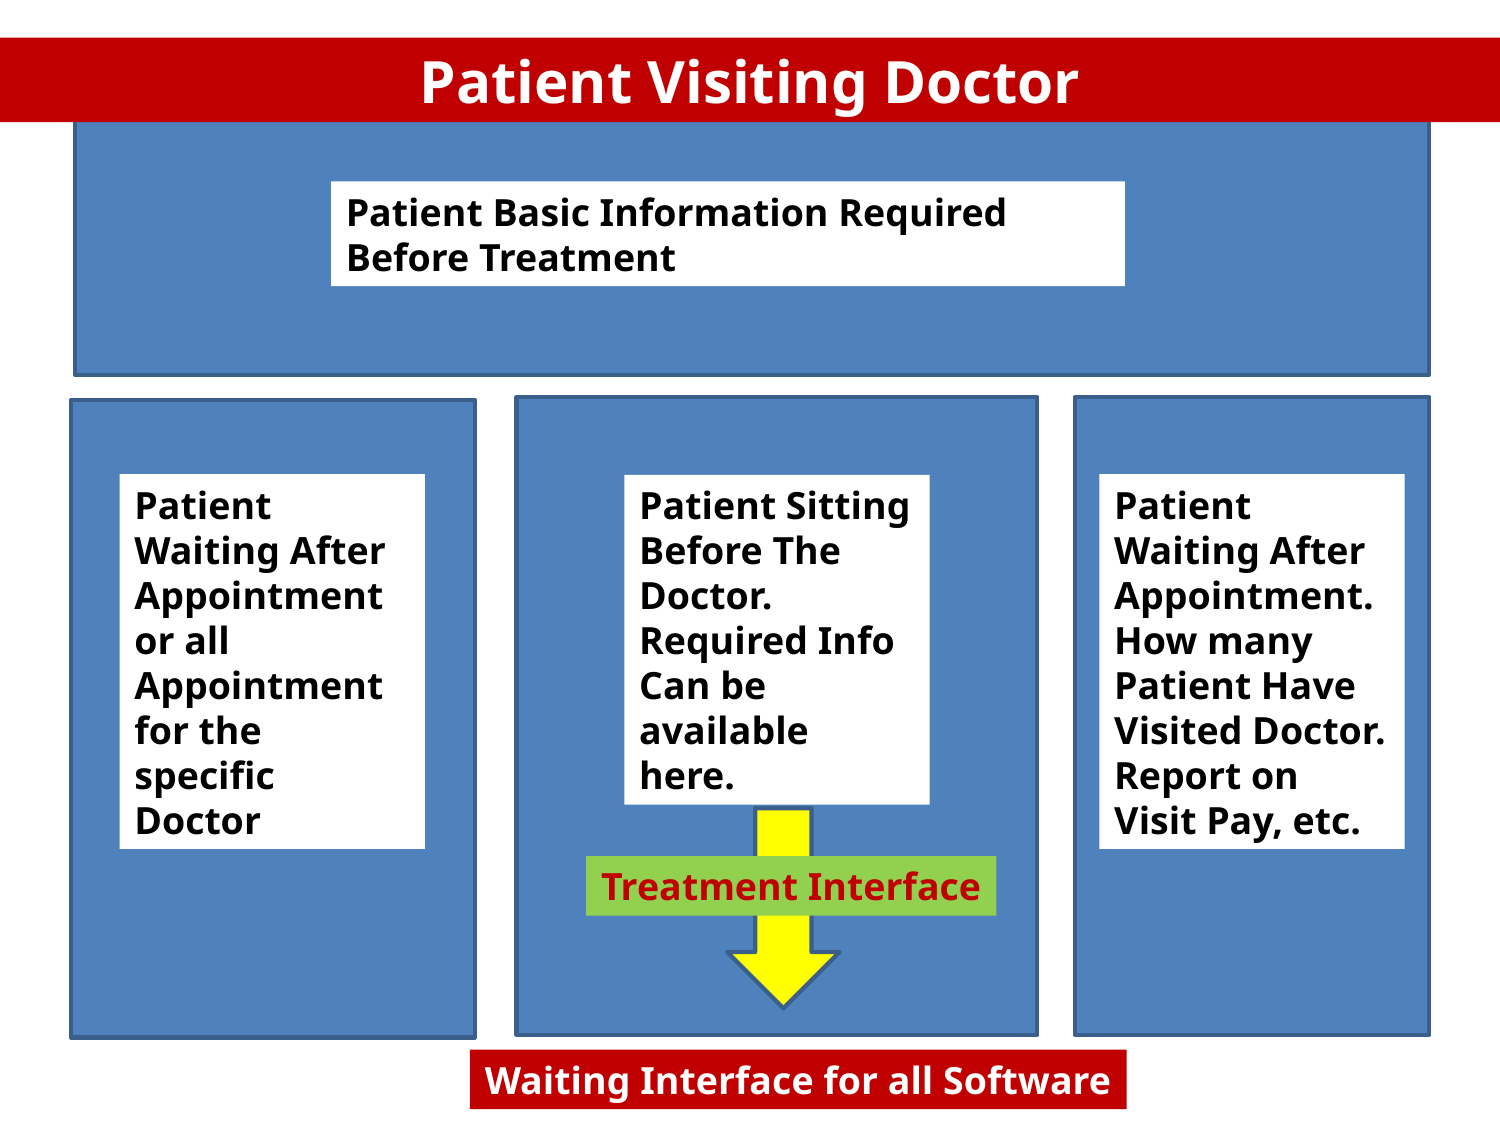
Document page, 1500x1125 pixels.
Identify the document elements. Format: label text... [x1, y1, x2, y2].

text_box Patient Waiting After Appointment. How many Patient Have Visited Doctor. Report on Visit Pay, etc. [1099, 474, 1405, 849]
text_box [753, 806, 814, 856]
text_box [1073, 395, 1431, 1037]
text_box [73, 123, 1431, 377]
text_box [69, 398, 477, 1040]
text_box Waiting Interface for all Software [469, 1049, 1127, 1110]
text_box Patient Sitting Before The Doctor. Required Info Can be available here. [624, 474, 930, 805]
text_box Patient Waiting After Appointment or all Appointment for the specific Doctor [119, 474, 425, 849]
text_box Patient Visiting Doctor [0, 37, 1500, 123]
text_box [514, 395, 1039, 1037]
text_box Patient Basic Information Required Before Treatment [331, 181, 1125, 287]
text_box [725, 916, 842, 1011]
text_box Treatment Interface [586, 856, 997, 916]
